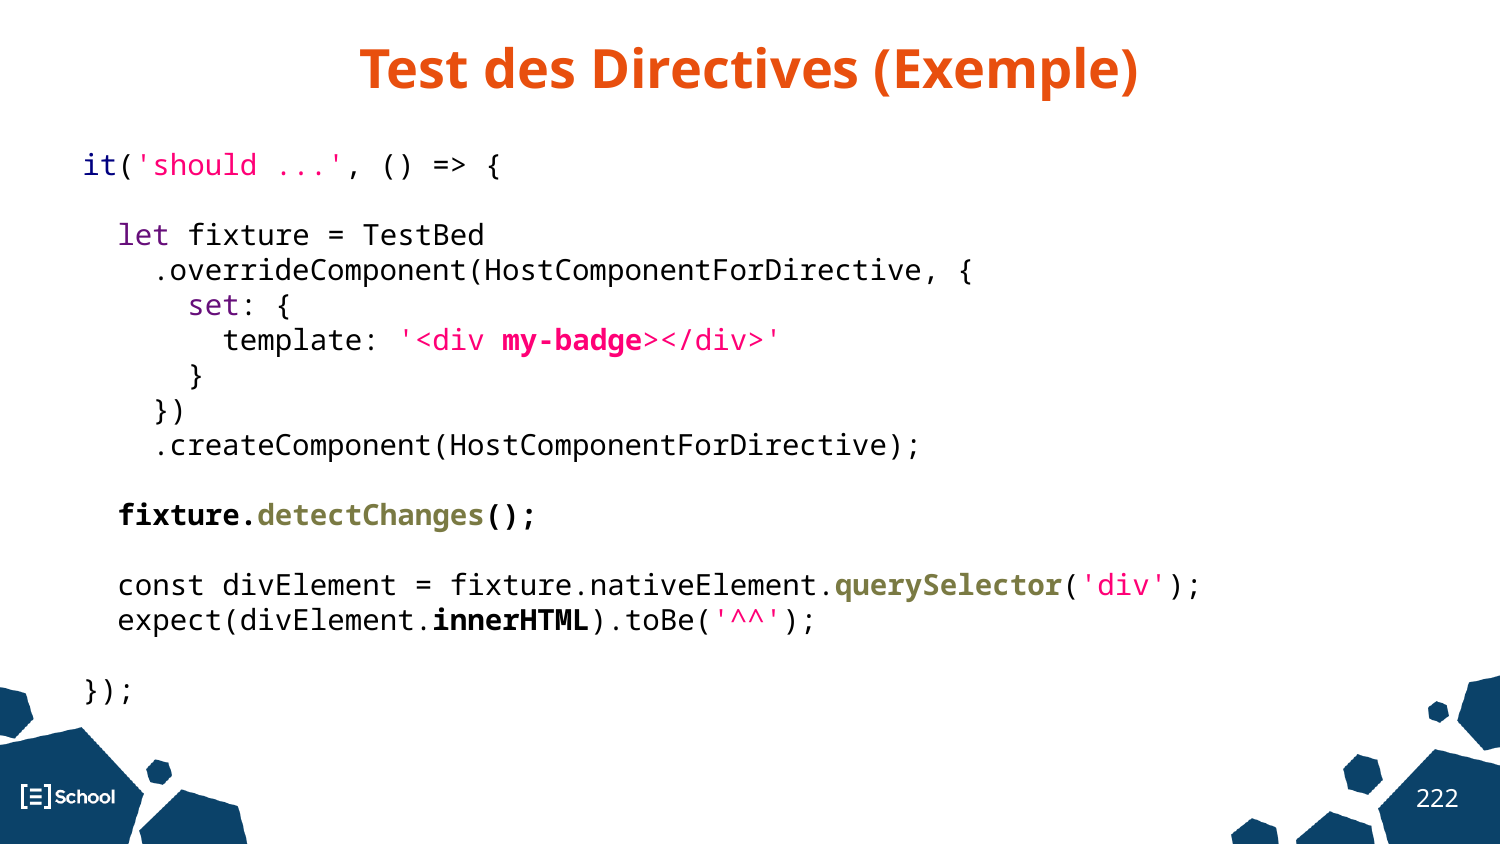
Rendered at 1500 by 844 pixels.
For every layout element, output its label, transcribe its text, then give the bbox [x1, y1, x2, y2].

picture [0, 0, 1500, 844]
slide_number ‹#› [1383, 767, 1474, 832]
text_box Test des Directives (Exemple) [25, 11, 1475, 123]
text_box it('should ...', () => { let fixture = TestBed .overrideComponent(HostComponentForDirective, { set: { template: '<div my-badge></div>' } }) .createComponent(HostComponentForDirective); fixture.detectChanges(); const divElement = fixture.nativeElement.querySelector('div'); expect(divElement.innerHTML).toBe('^^'); }); [67, 131, 1457, 743]
